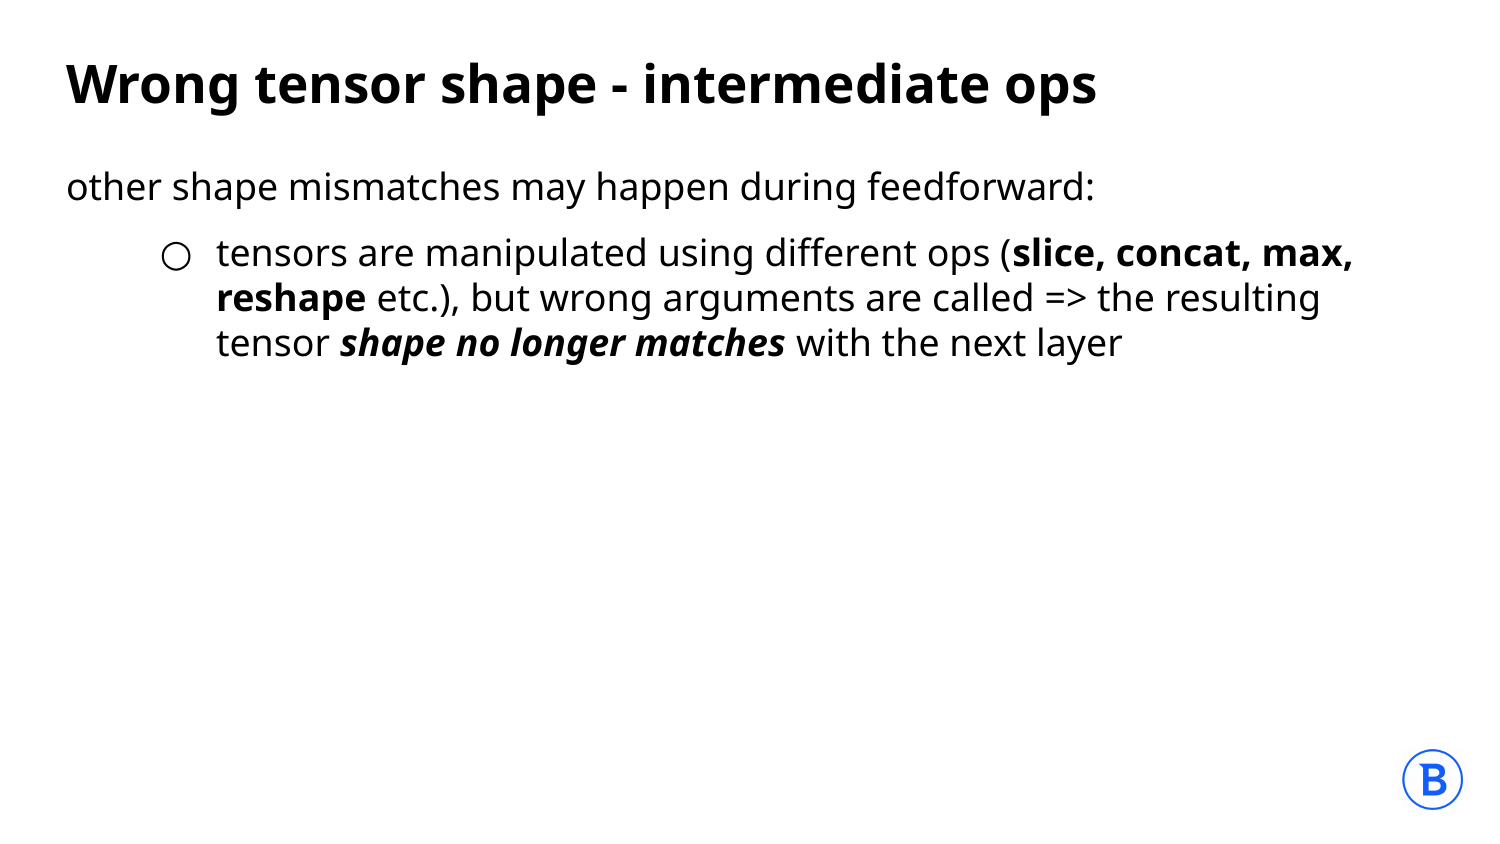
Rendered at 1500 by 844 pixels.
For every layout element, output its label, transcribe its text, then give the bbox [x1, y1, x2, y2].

title Wrong tensor shape - intermediate ops [51, 35, 1449, 130]
list other shape mismatches may happen during feedforward: tensors are manipulated using different ops (slice, concat, max, reshape etc.), but wrong arguments are called => the resulting tensor shape no longer matches with the next layer [51, 148, 1449, 794]
picture [1402, 749, 1463, 810]
